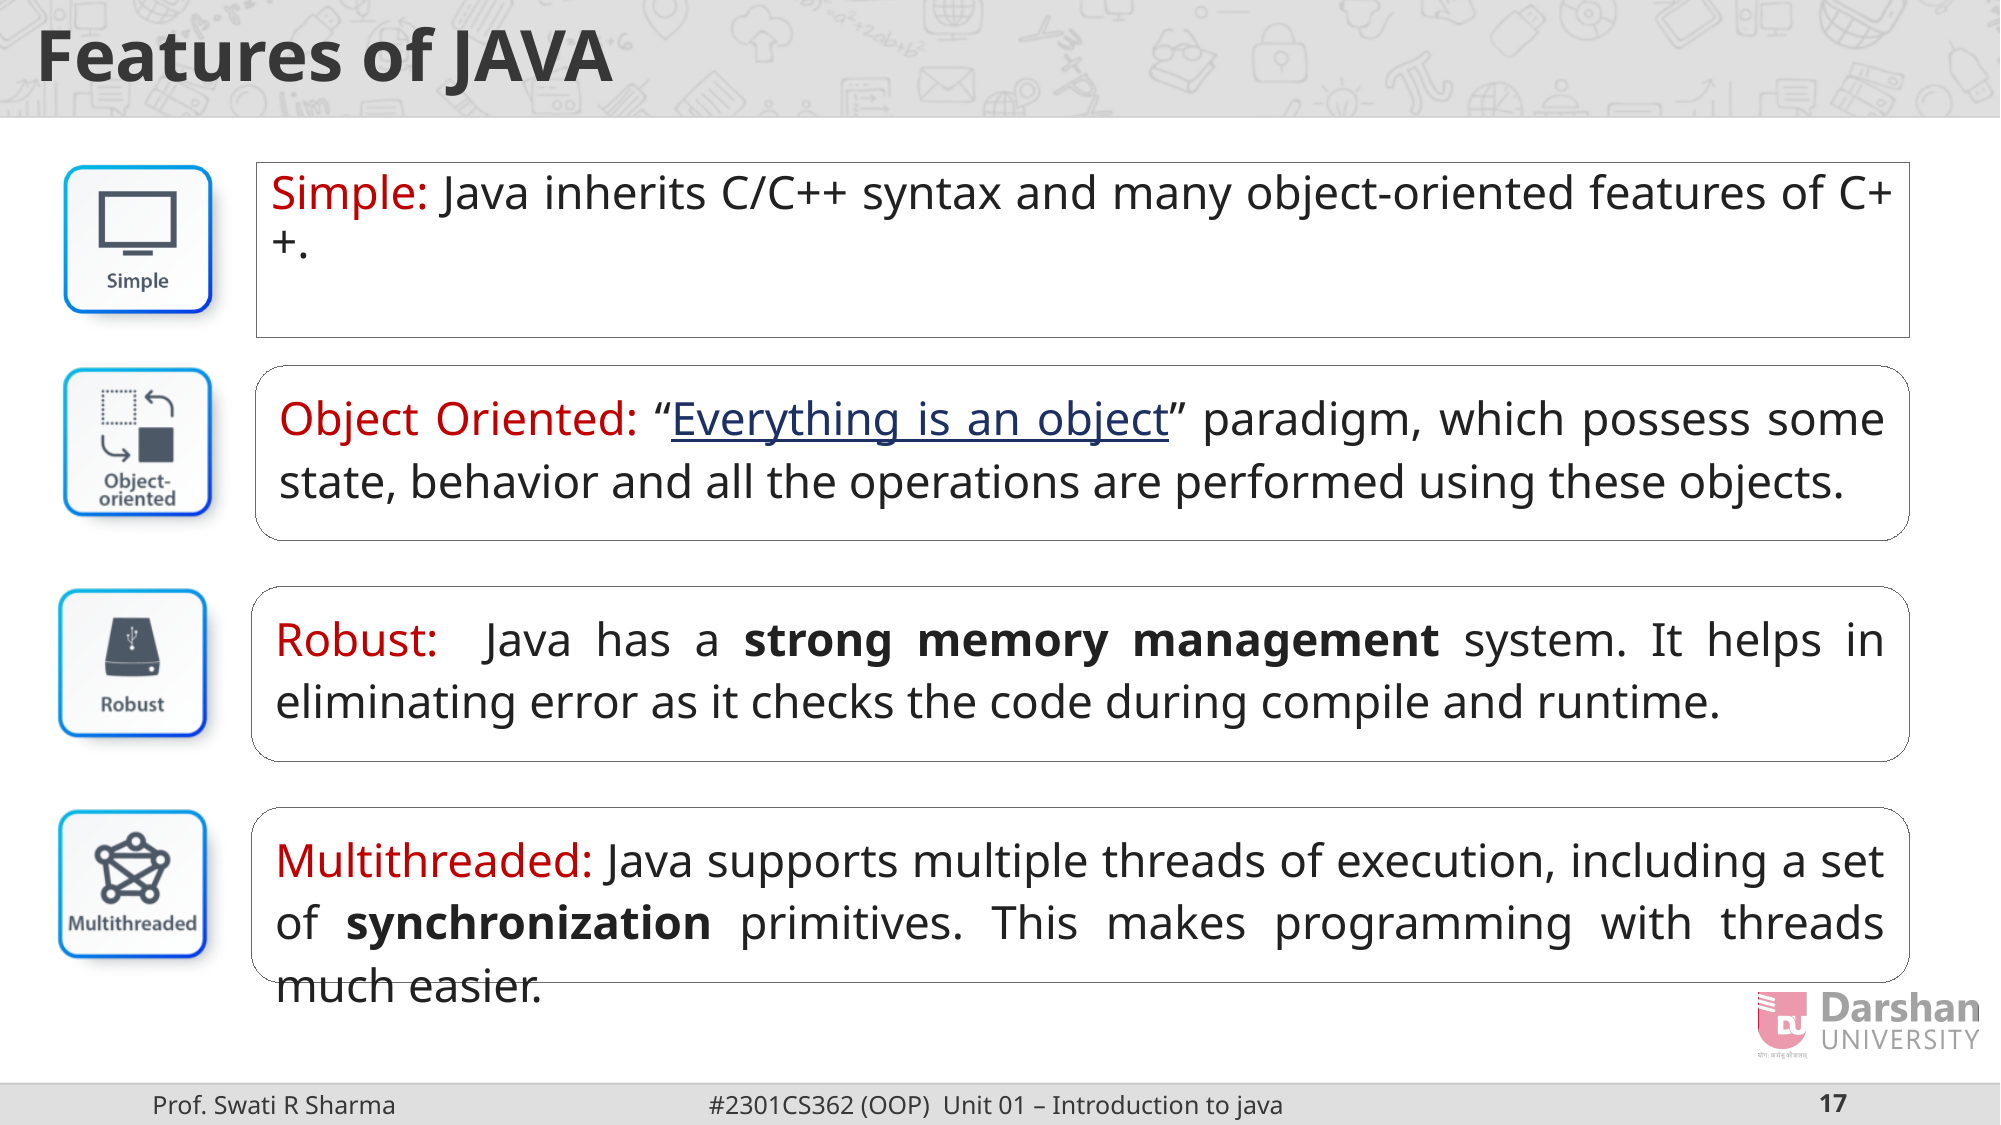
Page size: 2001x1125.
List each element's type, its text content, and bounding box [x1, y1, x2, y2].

text_box Robust: Java has a strong memory management system. It helps in eliminating error as it checks the code during compile and runtime. [251, 586, 1910, 762]
text_box Object Oriented: “Everything is an object” paradigm, which possess some state, behavior and all the operations are performed using these objects. [255, 365, 1910, 541]
picture [57, 807, 233, 983]
list Simple: Java inherits C/C++ syntax and many object-oriented features of C++. [256, 162, 1910, 338]
picture [57, 586, 233, 762]
table_cell a < b [1758, 992, 1979, 1059]
text_box Multithreaded: Java supports multiple threads of execution, including a set of synchronization primitives. This makes programming with threads much easier. [251, 807, 1910, 983]
picture [62, 365, 238, 541]
picture [62, 162, 238, 338]
title Features of JAVA [0, 0, 2000, 117]
